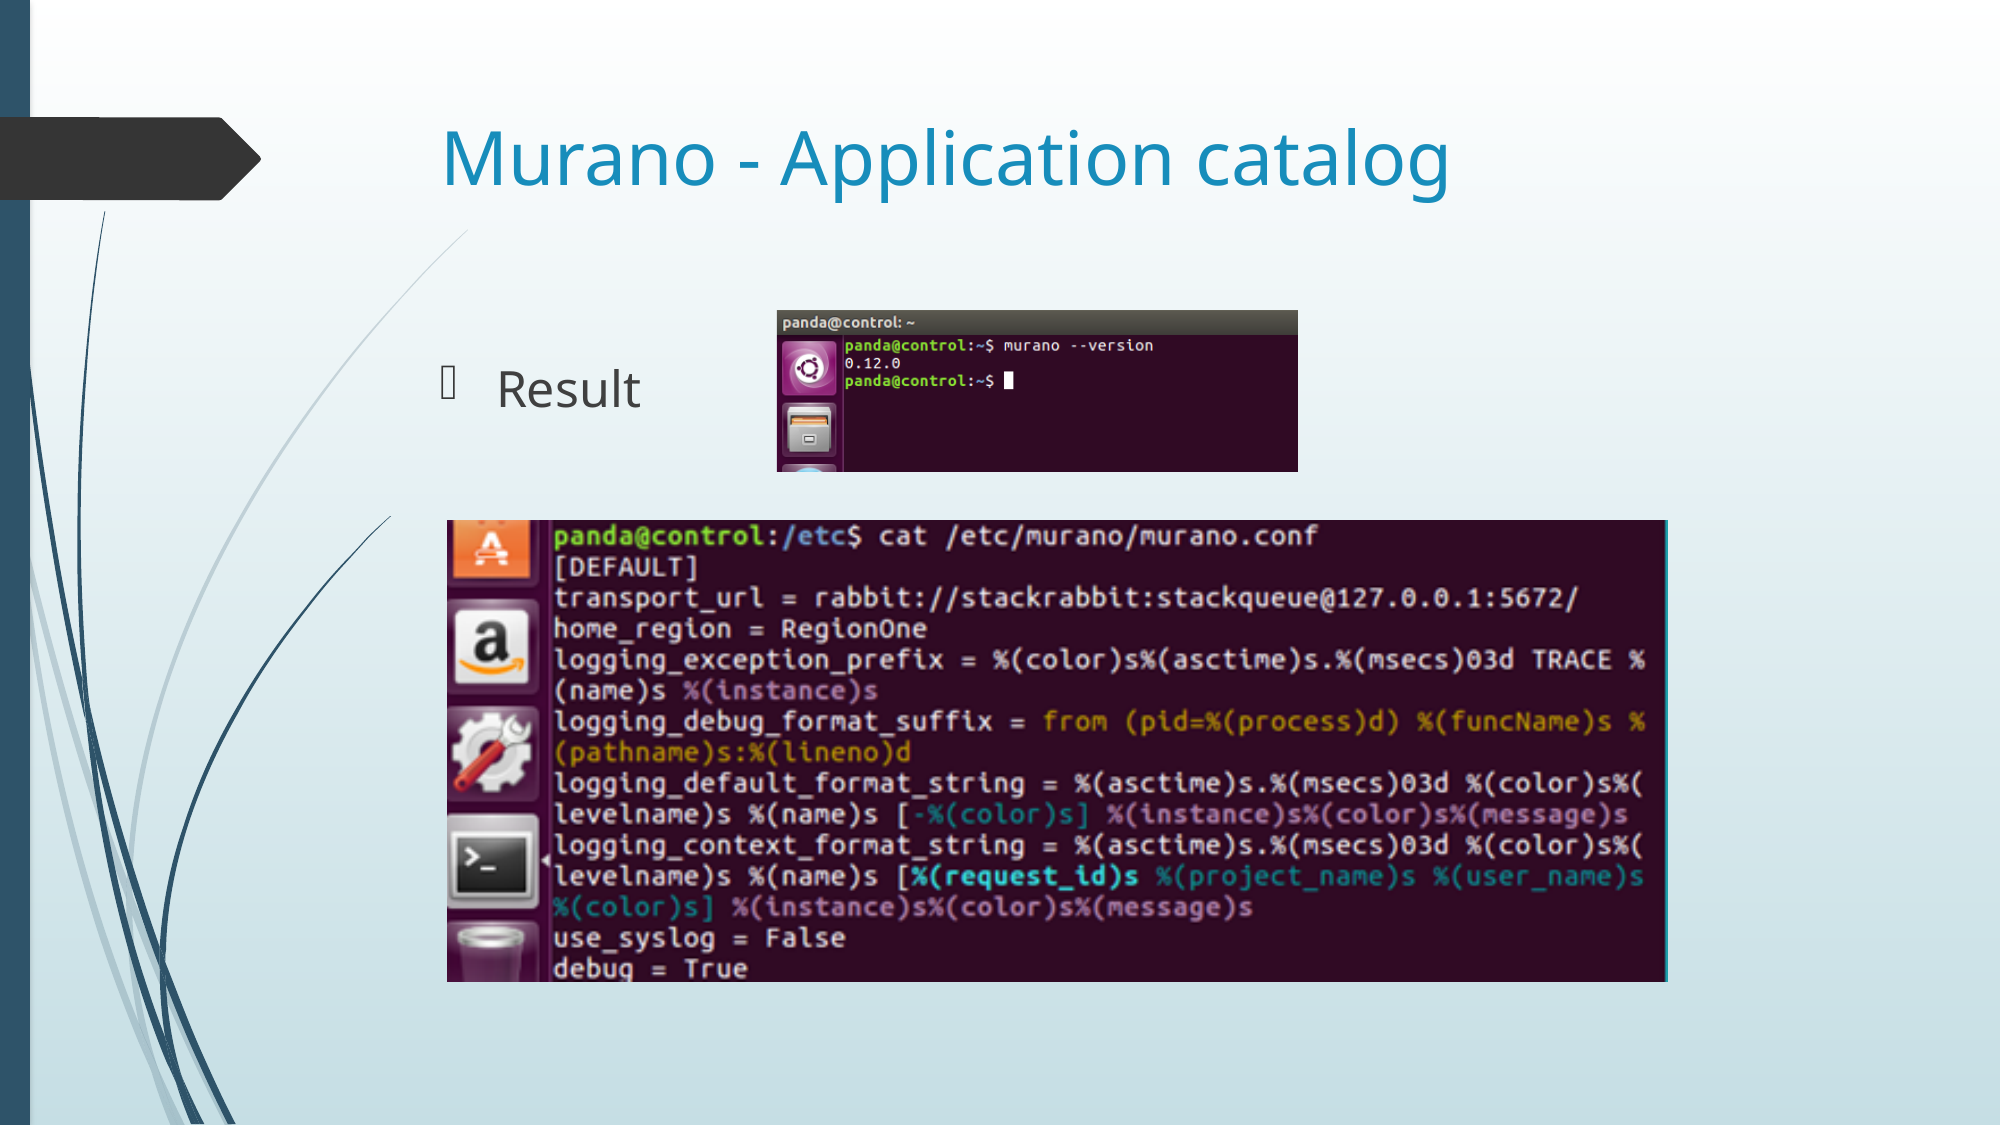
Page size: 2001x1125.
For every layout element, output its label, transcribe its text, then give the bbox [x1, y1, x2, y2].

picture [447, 520, 1669, 982]
list Result [424, 350, 1888, 970]
picture [776, 310, 1299, 472]
title Murano - Application catalog [425, 102, 1888, 313]
